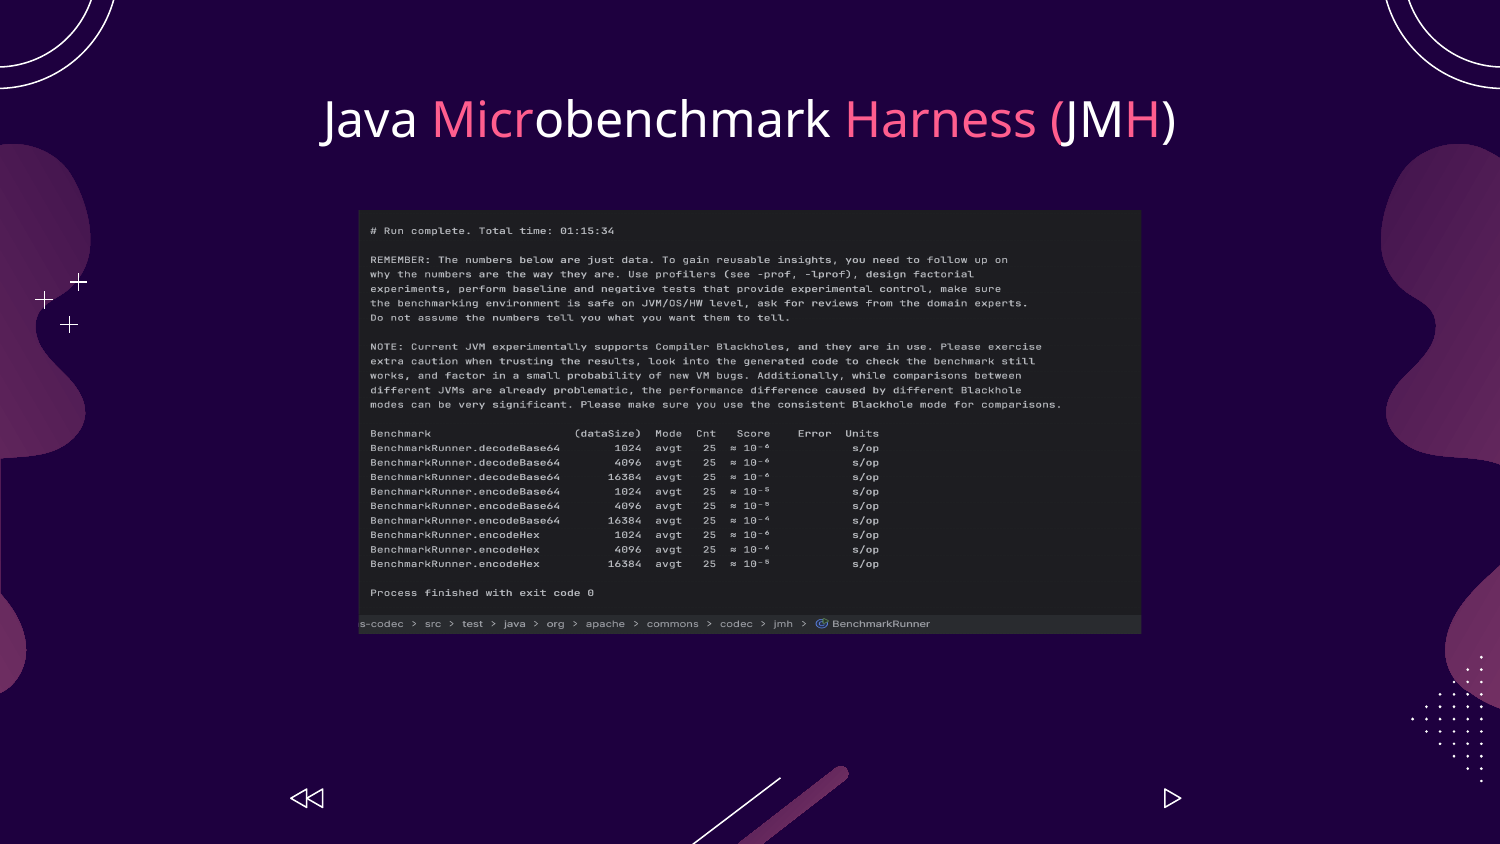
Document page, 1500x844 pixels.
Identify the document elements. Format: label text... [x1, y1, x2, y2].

title Java Microbenchmark Harness (JMH) [118, 72, 1382, 167]
picture [358, 210, 1142, 634]
